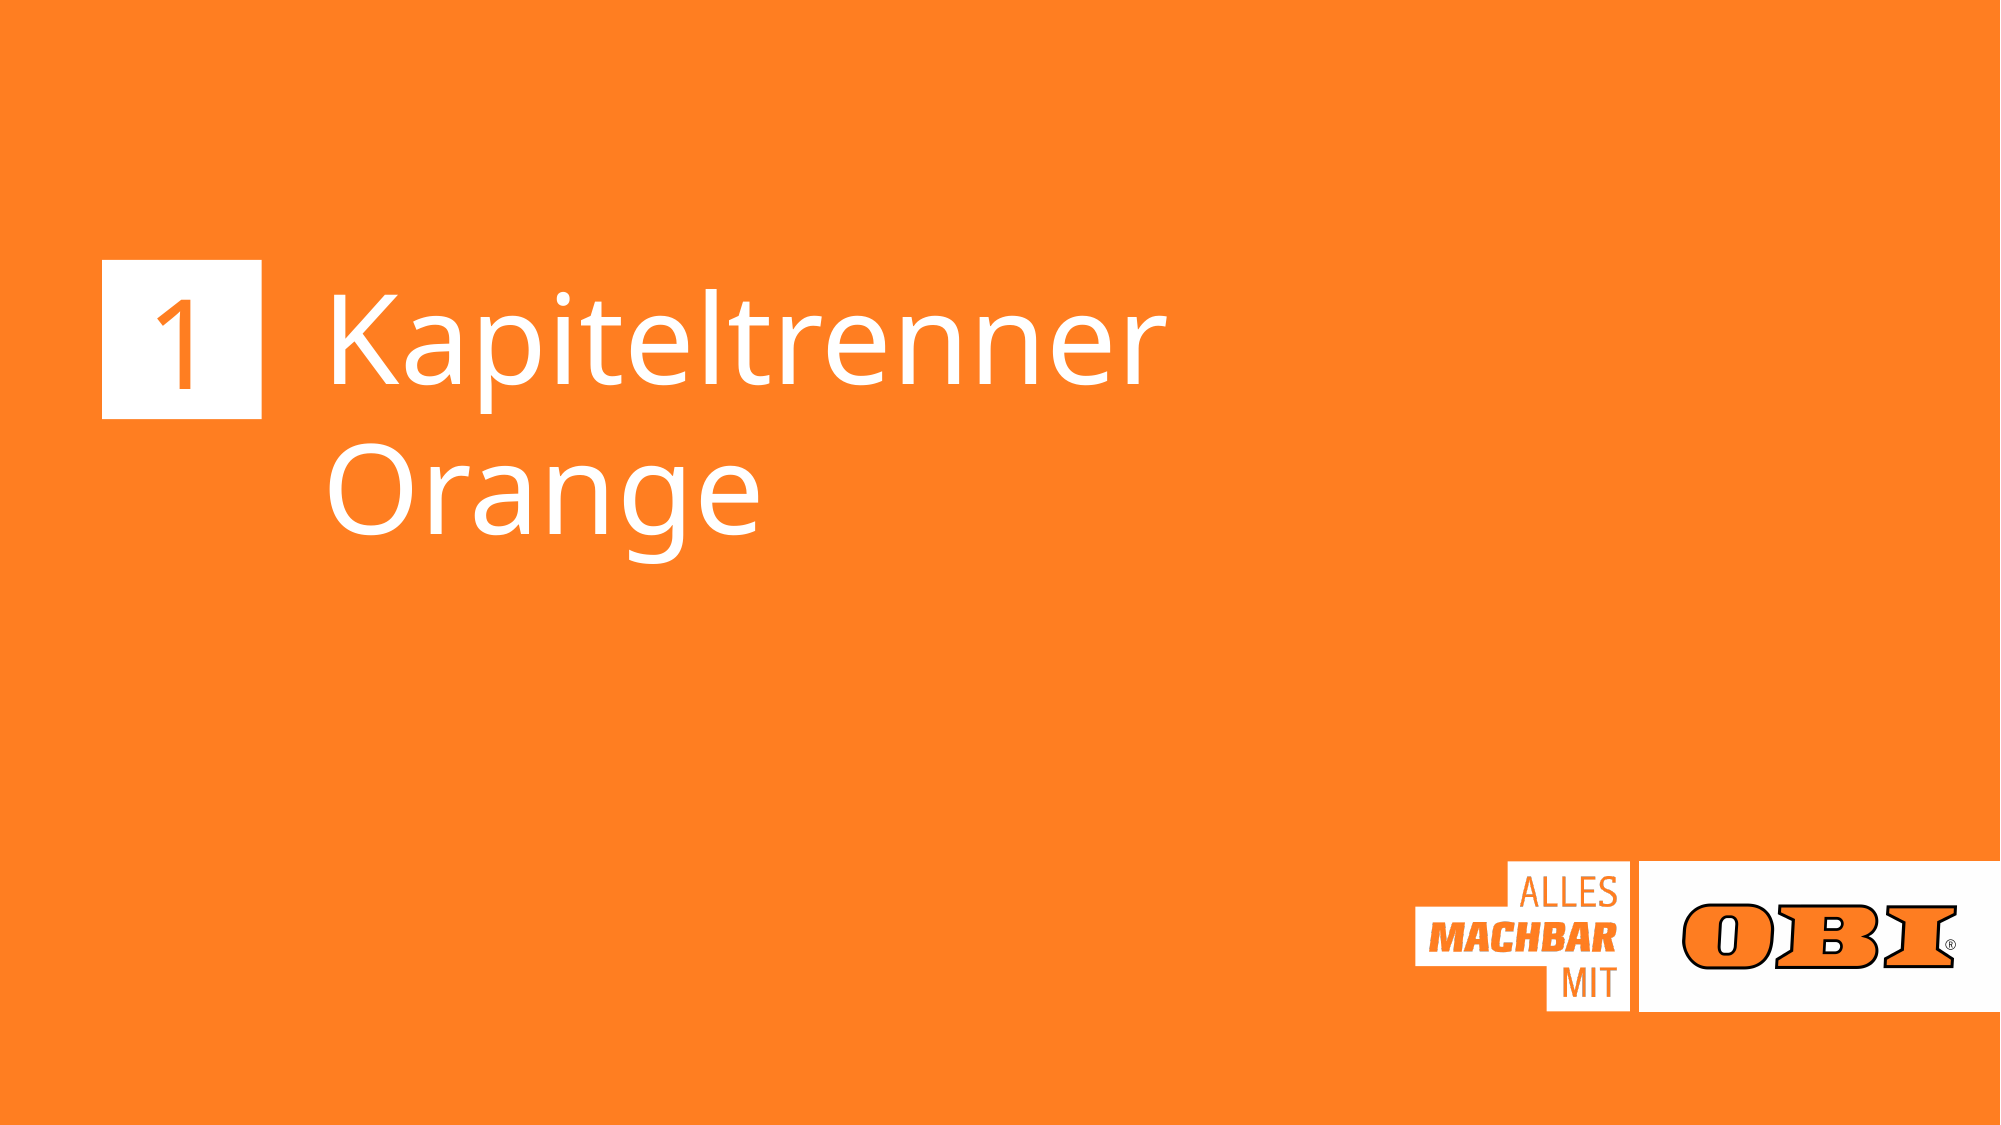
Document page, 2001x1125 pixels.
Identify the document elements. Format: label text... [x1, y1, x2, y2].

list Kapiteltrenner Orange [322, 259, 1880, 563]
picture [1429, 876, 1617, 997]
picture [1639, 861, 2000, 1012]
list 1 [102, 259, 262, 420]
